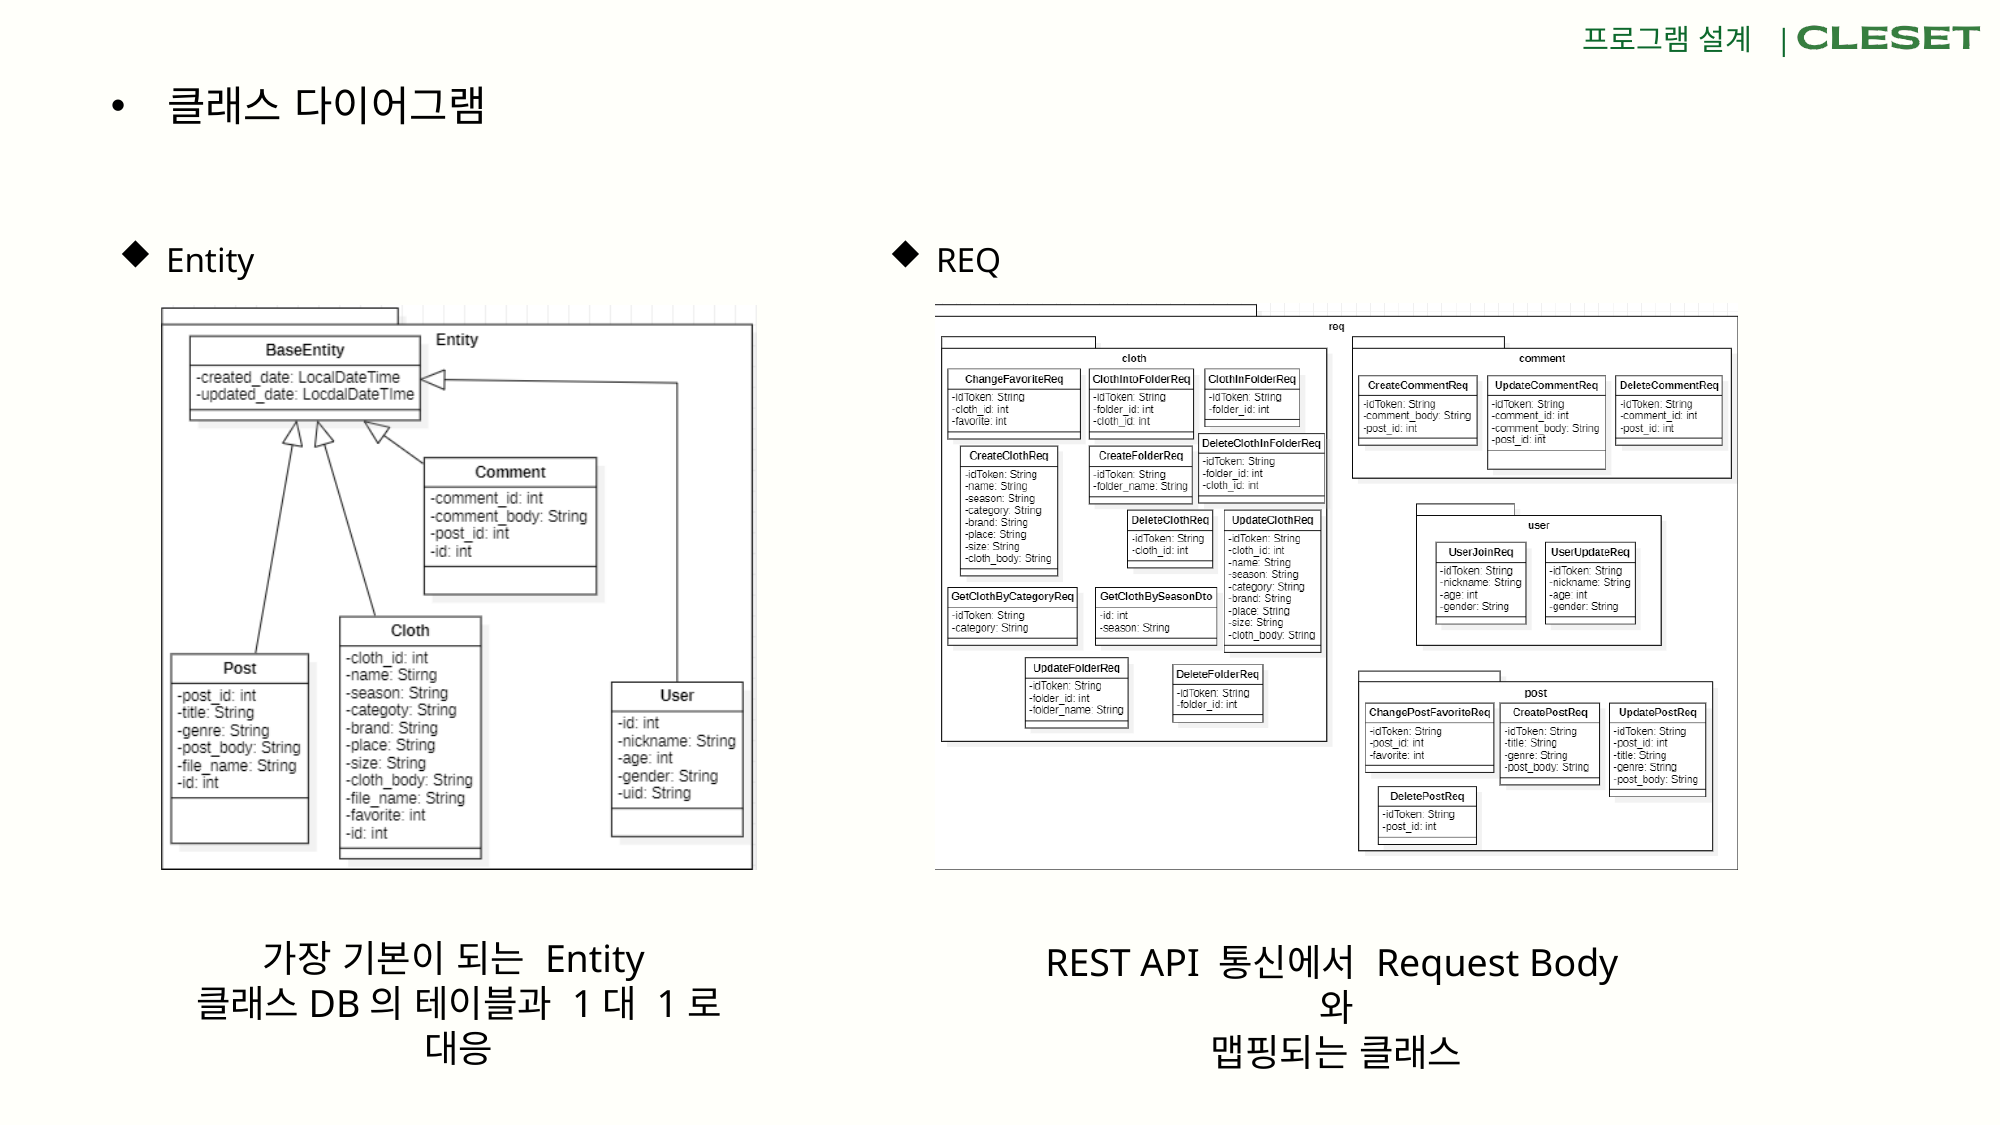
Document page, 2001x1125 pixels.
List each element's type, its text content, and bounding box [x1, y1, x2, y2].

text_box 가장 기본이 되는 Entity 클래스DB의 테이블과 1대 1로 대응 [164, 927, 754, 1078]
text_box REST API 통신에서 Request Body와 맵핑되는 클래스 [1026, 931, 1648, 1082]
picture [161, 305, 757, 870]
text_box 클래스 다이어그램 [96, 72, 502, 138]
text_box Entity [104, 231, 270, 287]
picture [935, 303, 1738, 870]
picture [1759, 0, 2000, 168]
text_box 프로그램 설계 | [1567, 13, 1759, 64]
text_box REQ [874, 231, 1017, 287]
